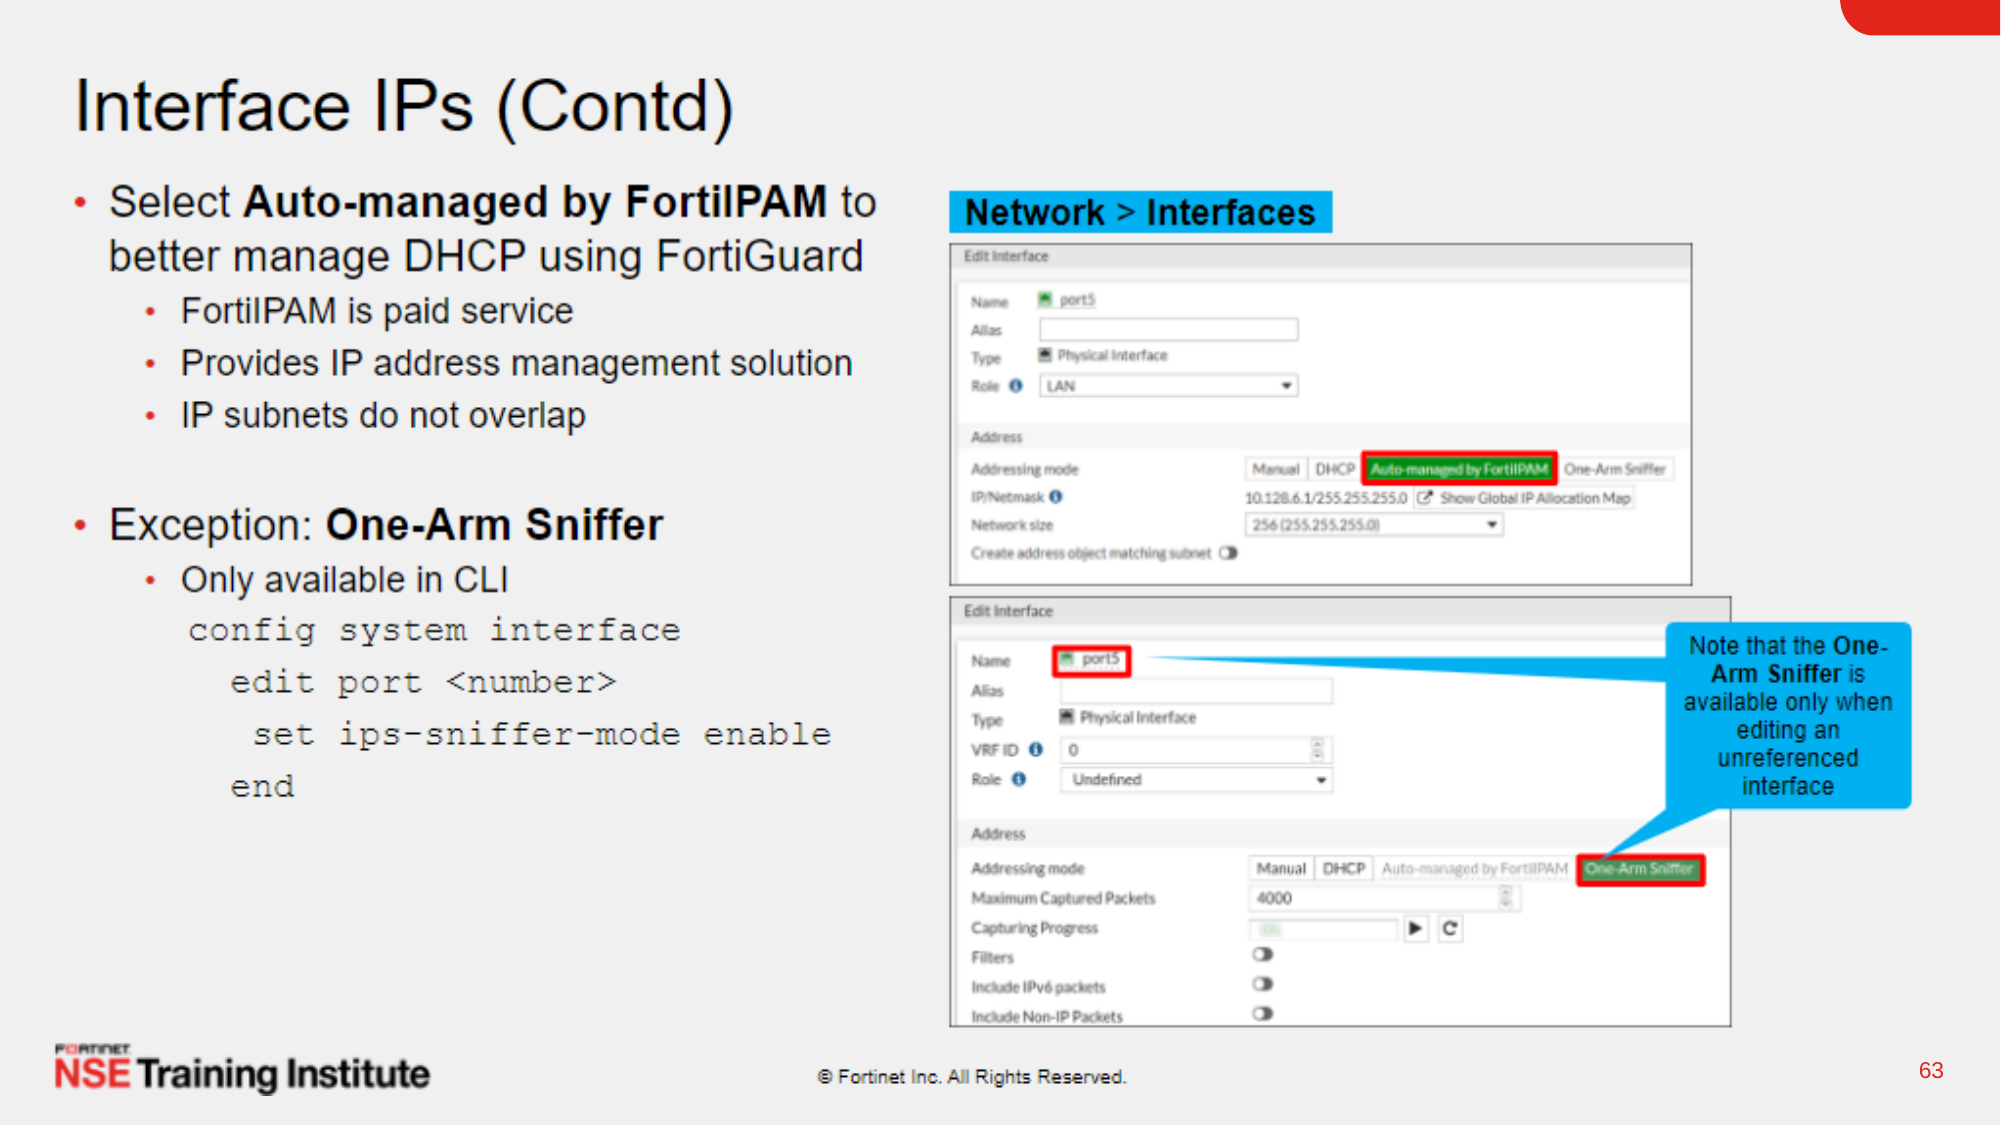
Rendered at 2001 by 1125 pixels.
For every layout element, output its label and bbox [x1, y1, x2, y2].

picture [52, 61, 1918, 1096]
